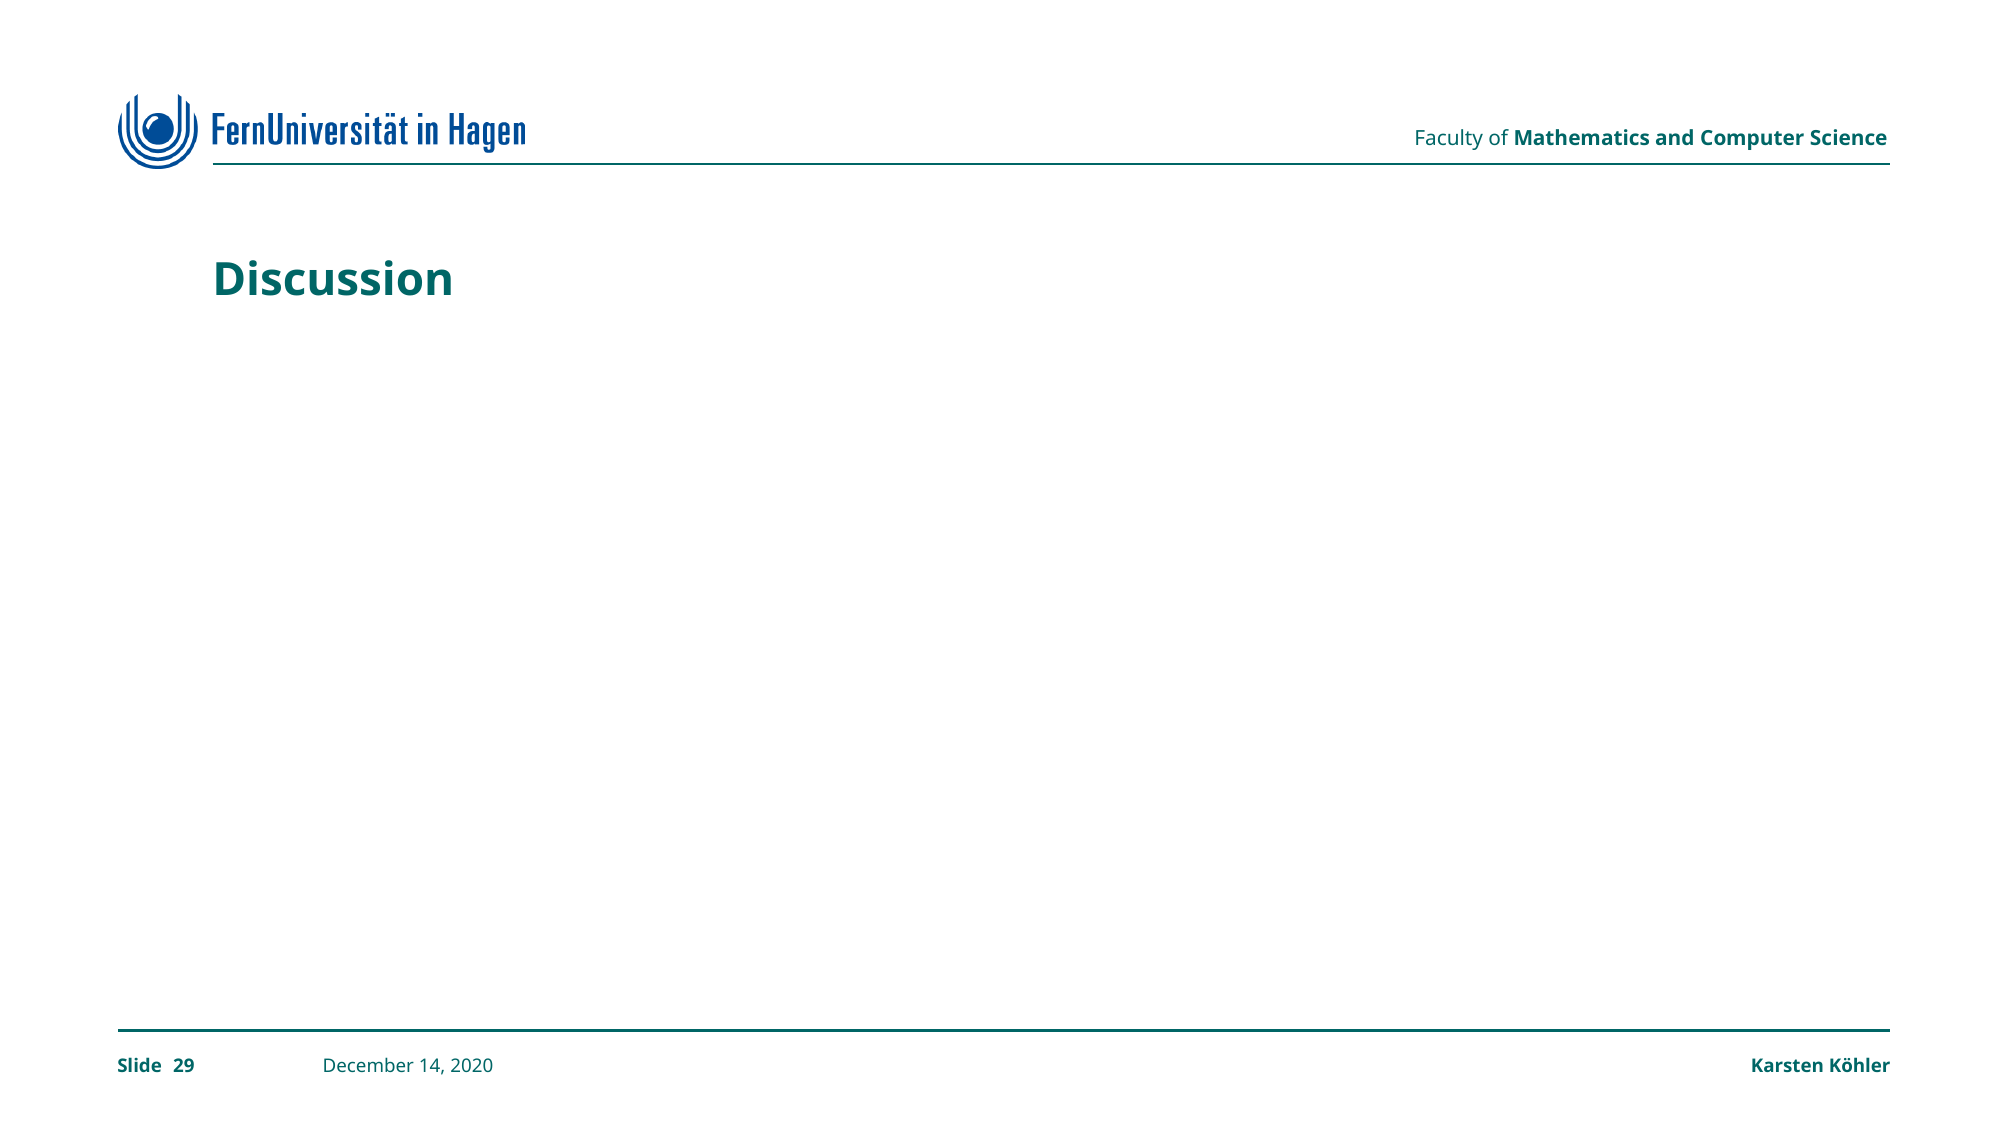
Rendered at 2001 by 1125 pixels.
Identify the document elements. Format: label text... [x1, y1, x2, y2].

slide_number 29 [173, 1054, 280, 1094]
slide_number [322, 1054, 528, 1094]
title Discussion [212, 249, 1890, 315]
picture [118, 94, 525, 169]
footer Karsten Köhler [595, 1054, 1891, 1094]
